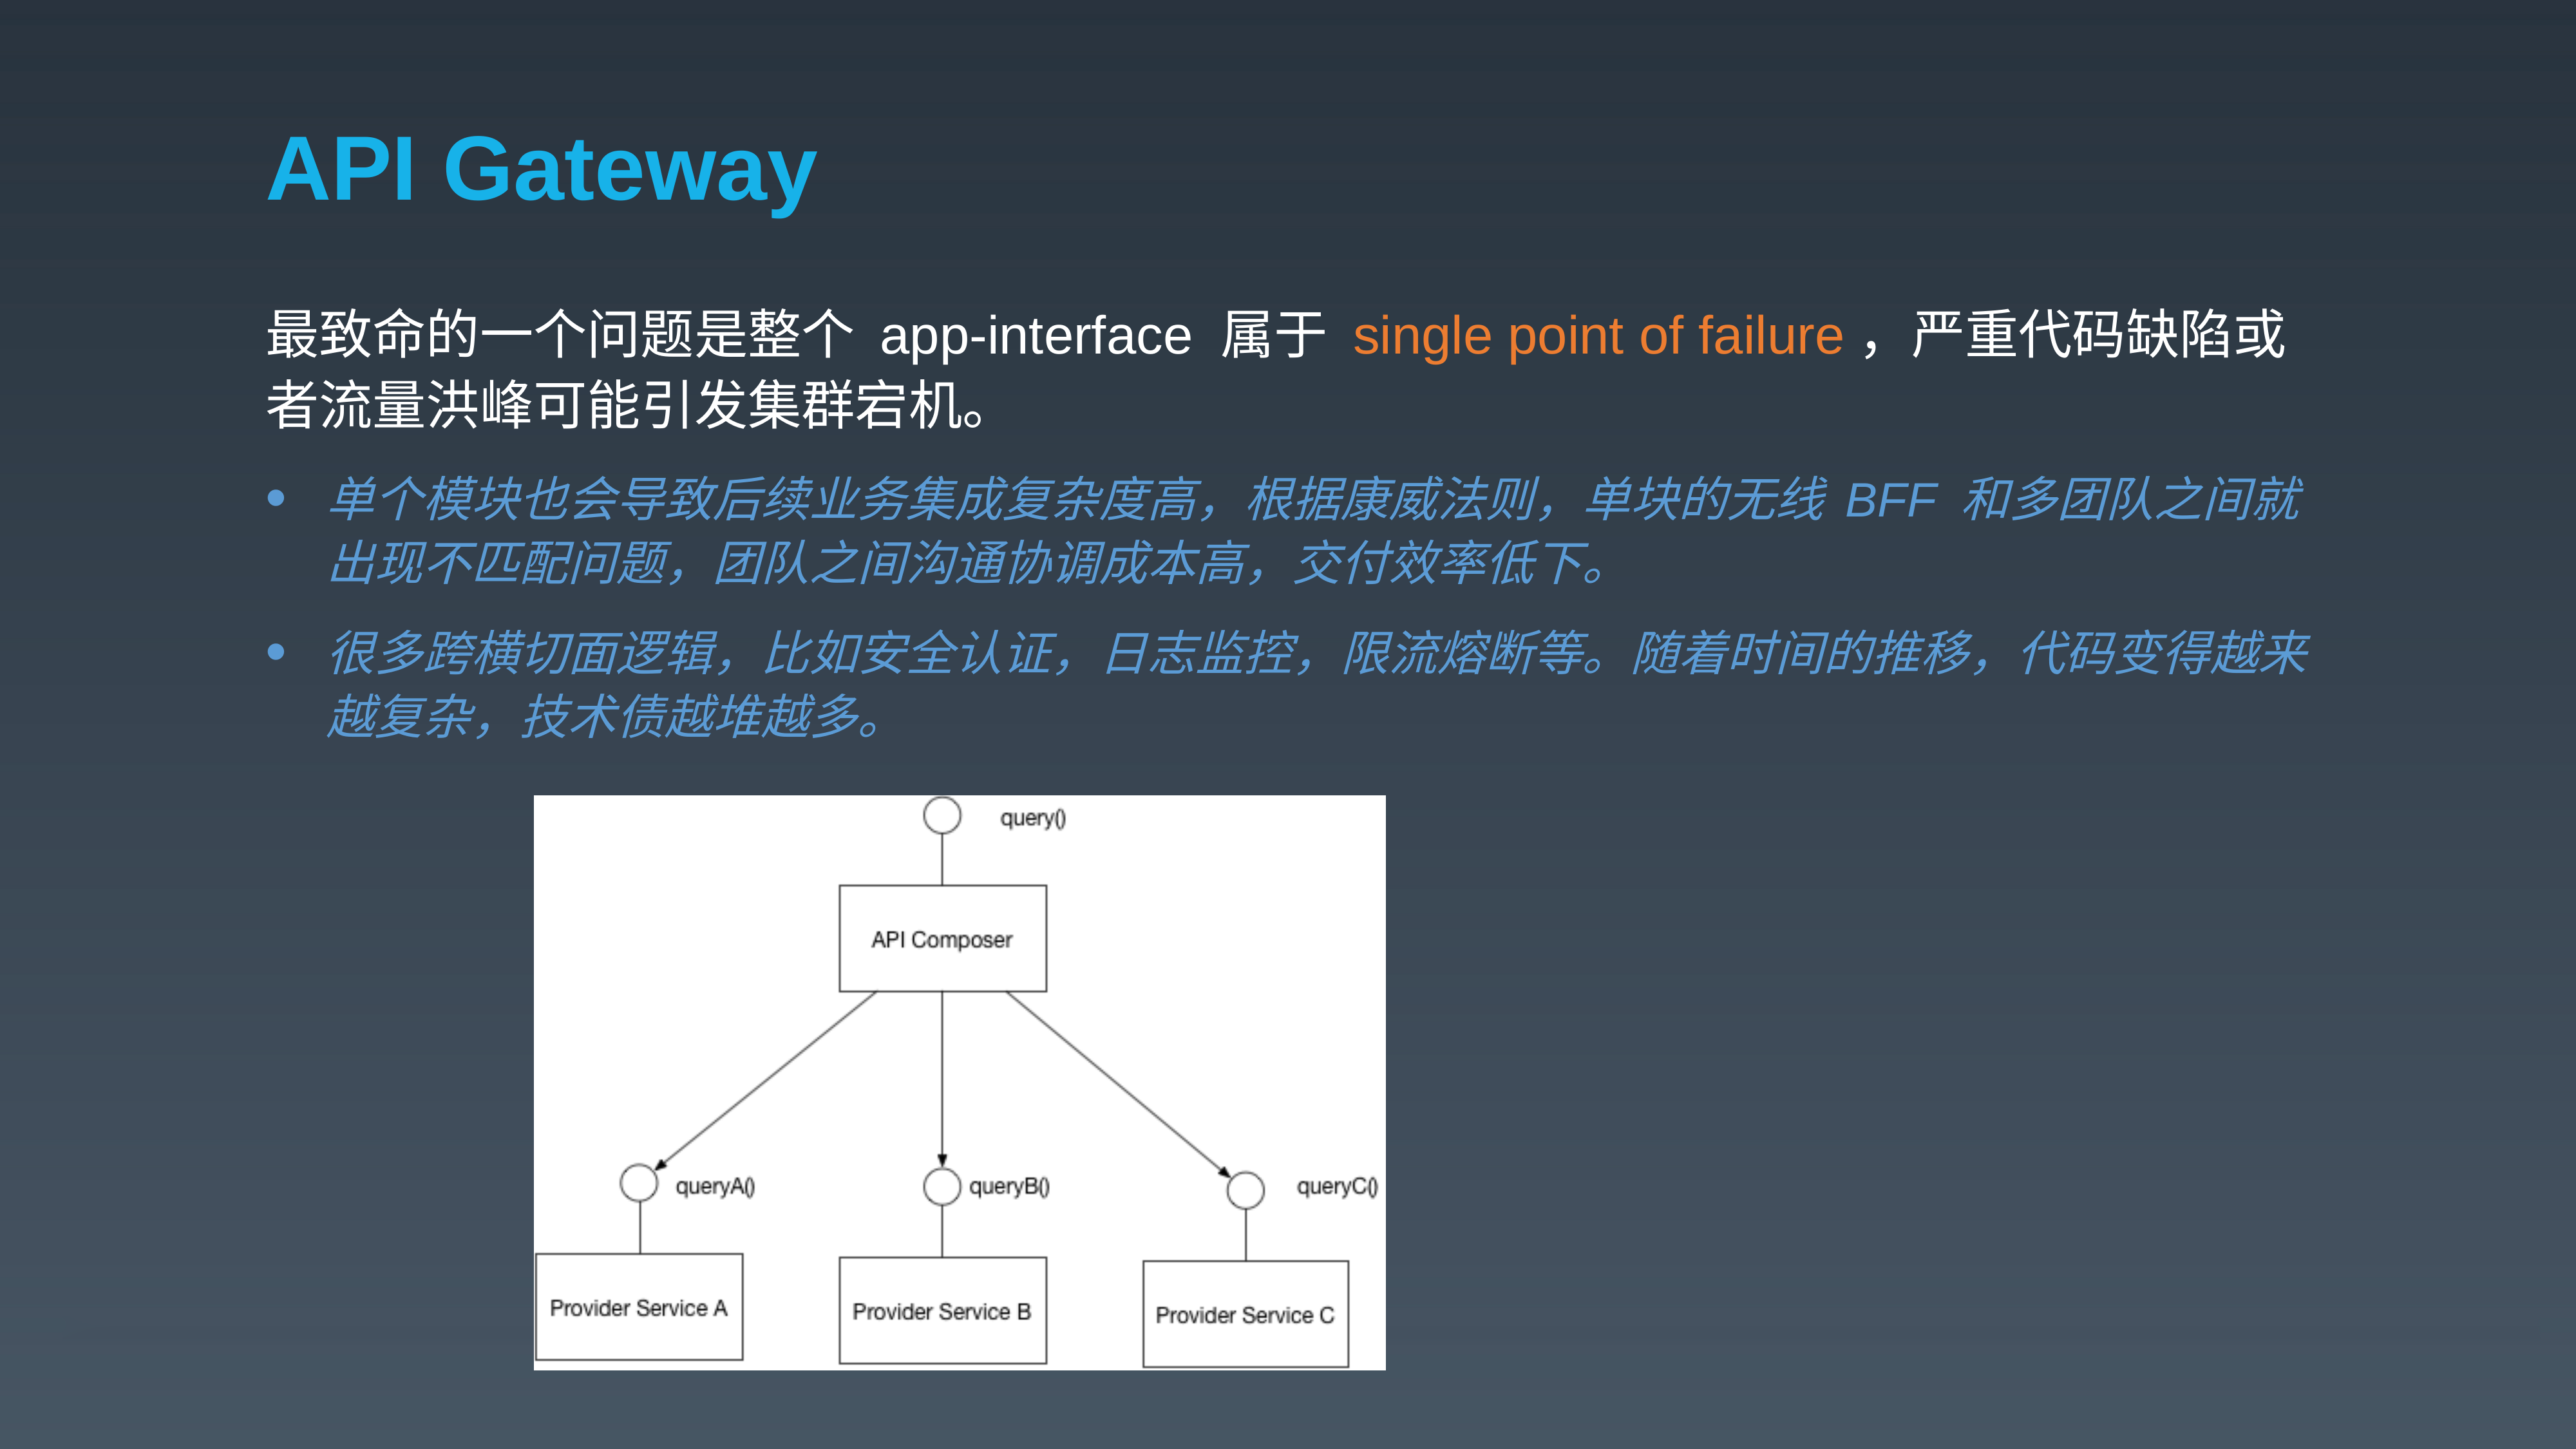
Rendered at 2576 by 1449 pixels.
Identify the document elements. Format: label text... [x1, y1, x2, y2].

picture [0, 0, 2576, 1449]
title API Gateway [260, 103, 2316, 243]
list 最致命的一个问题是整个 app-interface 属于 single point of failure，严重代码缺陷或者流量洪峰可能引发集群宕机。 单个模块也会导致后续业务集成复杂度高，根据康威法则，单块的无线 BFF 和多团队之间就出现不匹配问题，团队之间沟通协调成本高，交付效率低下。 很多跨横切面逻辑，比如安全认证，日志监控，限流熔断等。随着时间的推移，代码变得越来越复杂，技术债越堆越多。 [260, 288, 2316, 1057]
